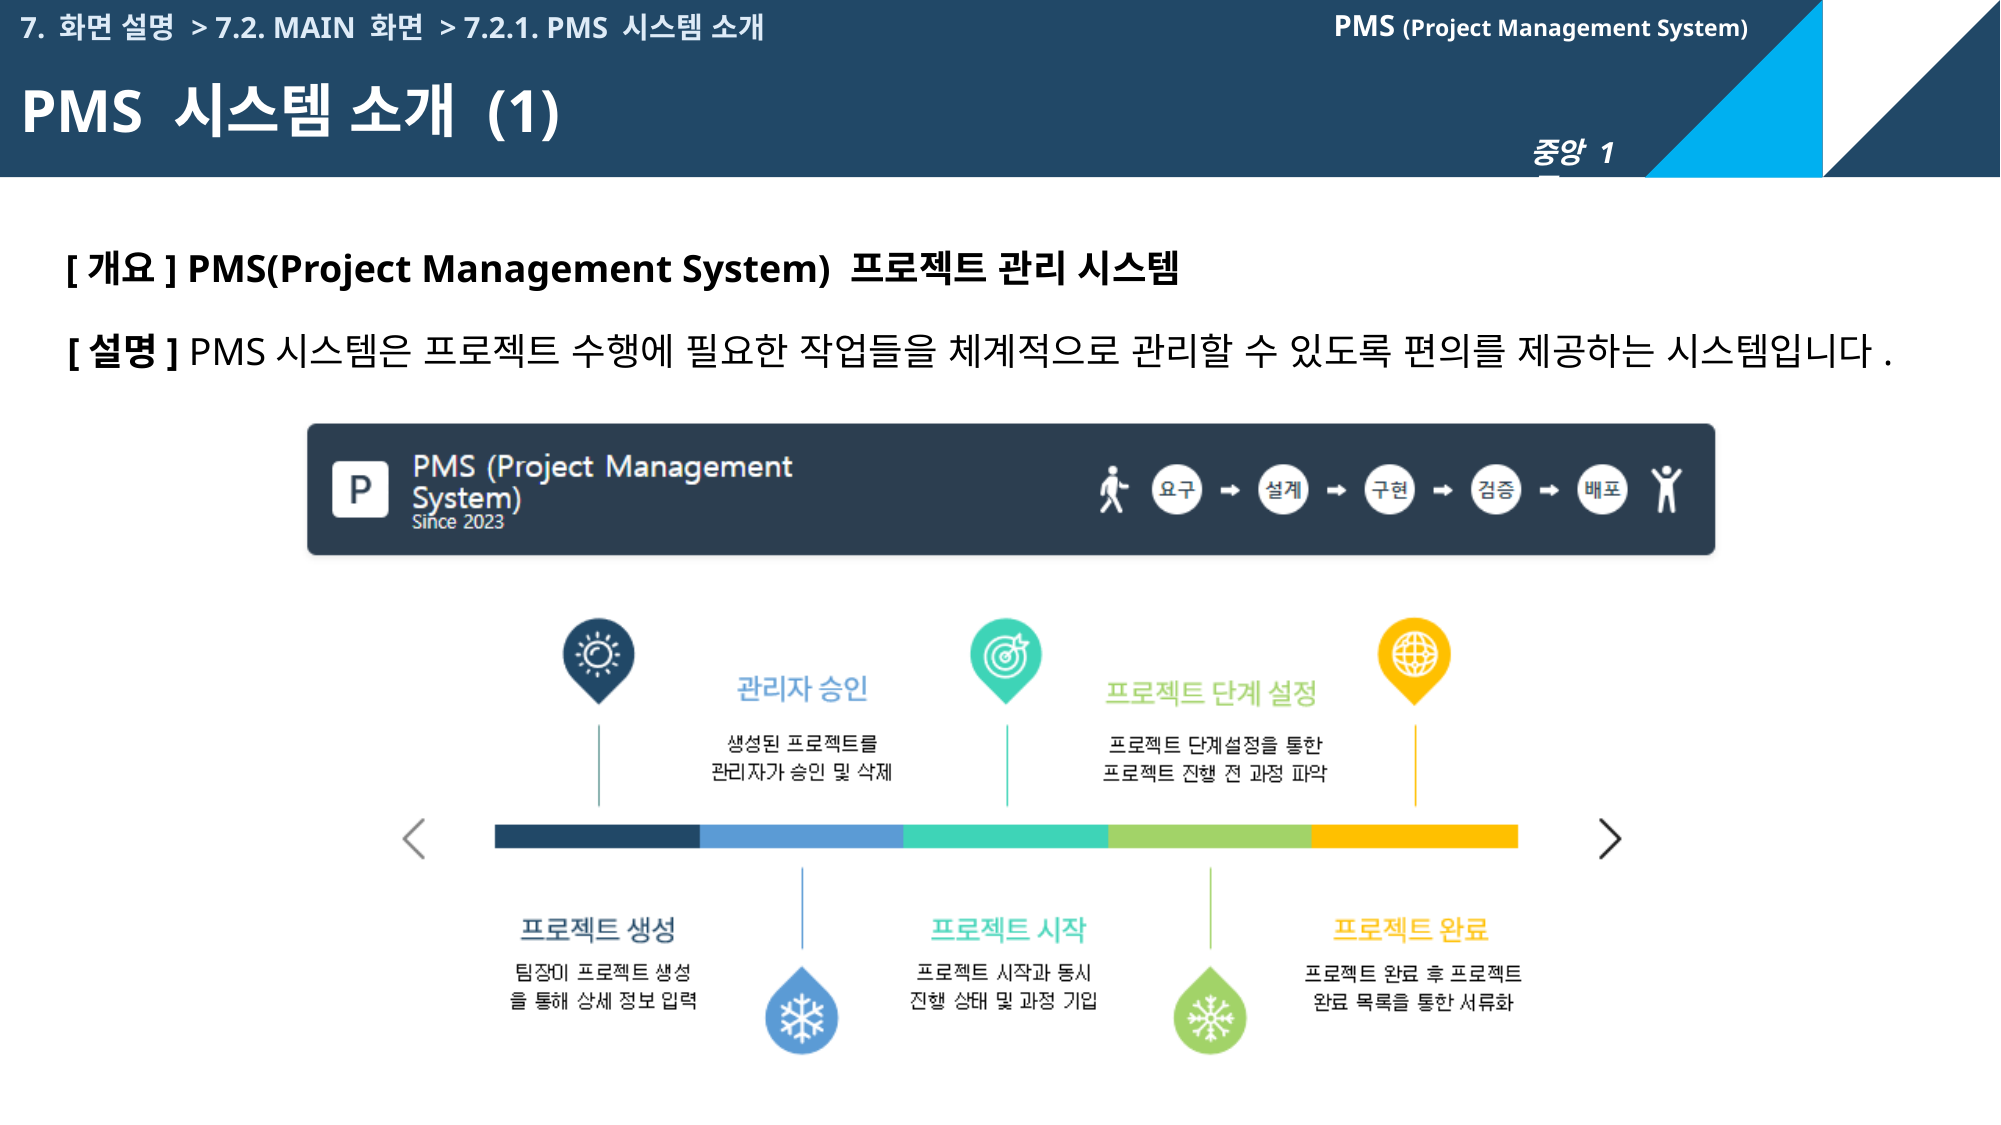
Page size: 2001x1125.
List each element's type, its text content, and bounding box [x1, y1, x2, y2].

list 7. 화면 설명 > 7.2. MAIN 화면 > 7.2.1. PMS 시스템 소개 [5, 1, 1245, 58]
list PMS 시스템 소개 (1) [5, 58, 1285, 169]
text_box [개요] PMS(Project Management System) 프로젝트 관리 시스템 [46, 217, 1367, 296]
picture [295, 416, 1728, 1096]
text_box [설명] PMS시스템은 프로젝트 수행에 필요한 작업들을 체계적으로 관리할 수 있도록 편의를 제공하는 시스템입니다. [47, 300, 1928, 379]
